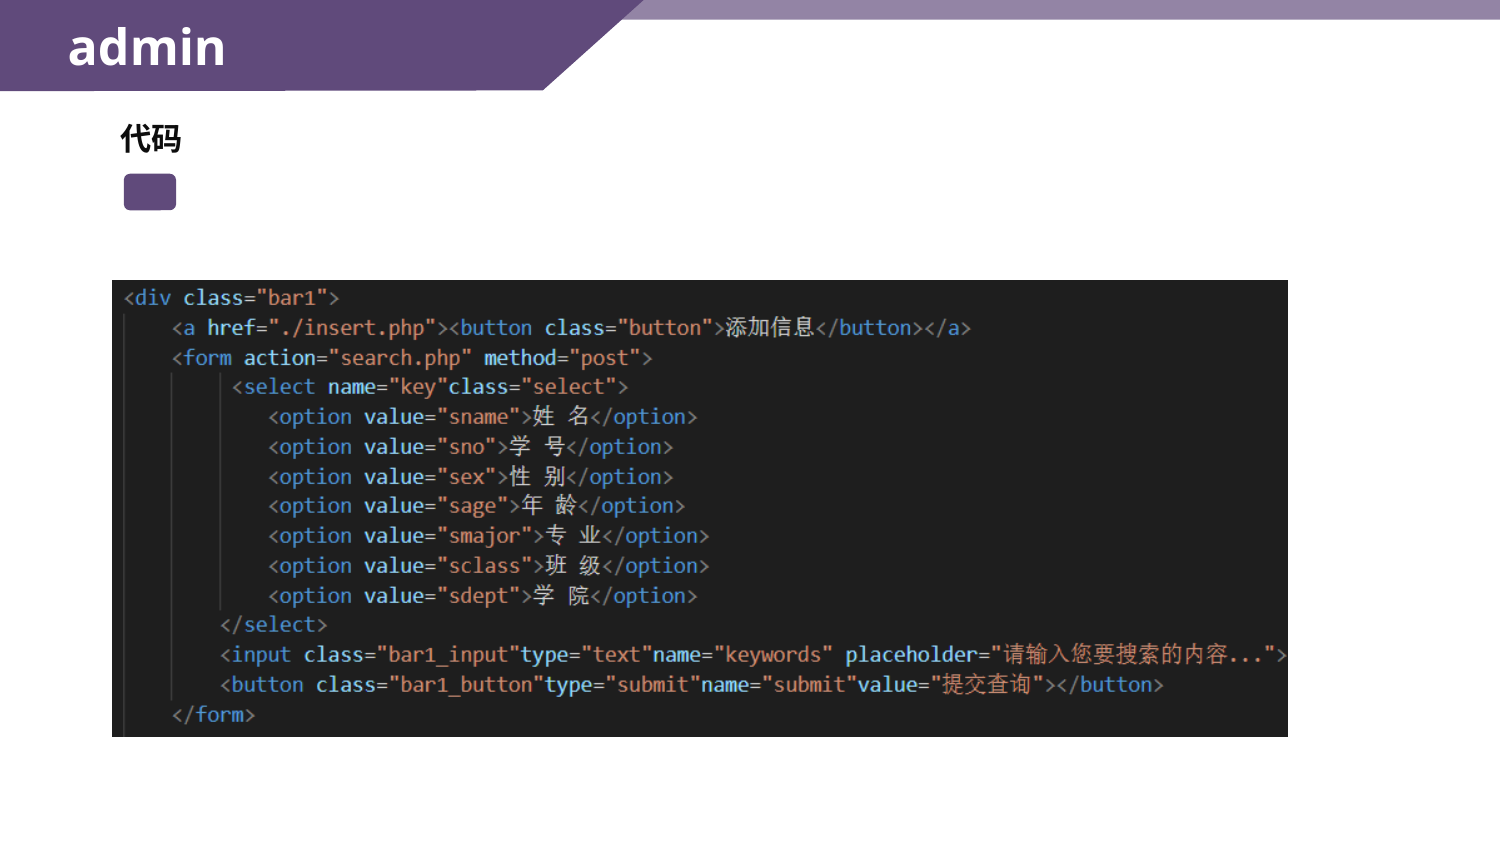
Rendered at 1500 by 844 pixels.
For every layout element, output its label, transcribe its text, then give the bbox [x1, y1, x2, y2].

picture [111, 279, 1288, 737]
text_box admin [52, 7, 242, 83]
text_box [121, 171, 422, 213]
text_box [123, 173, 177, 211]
text_box 代码 [111, 114, 192, 161]
